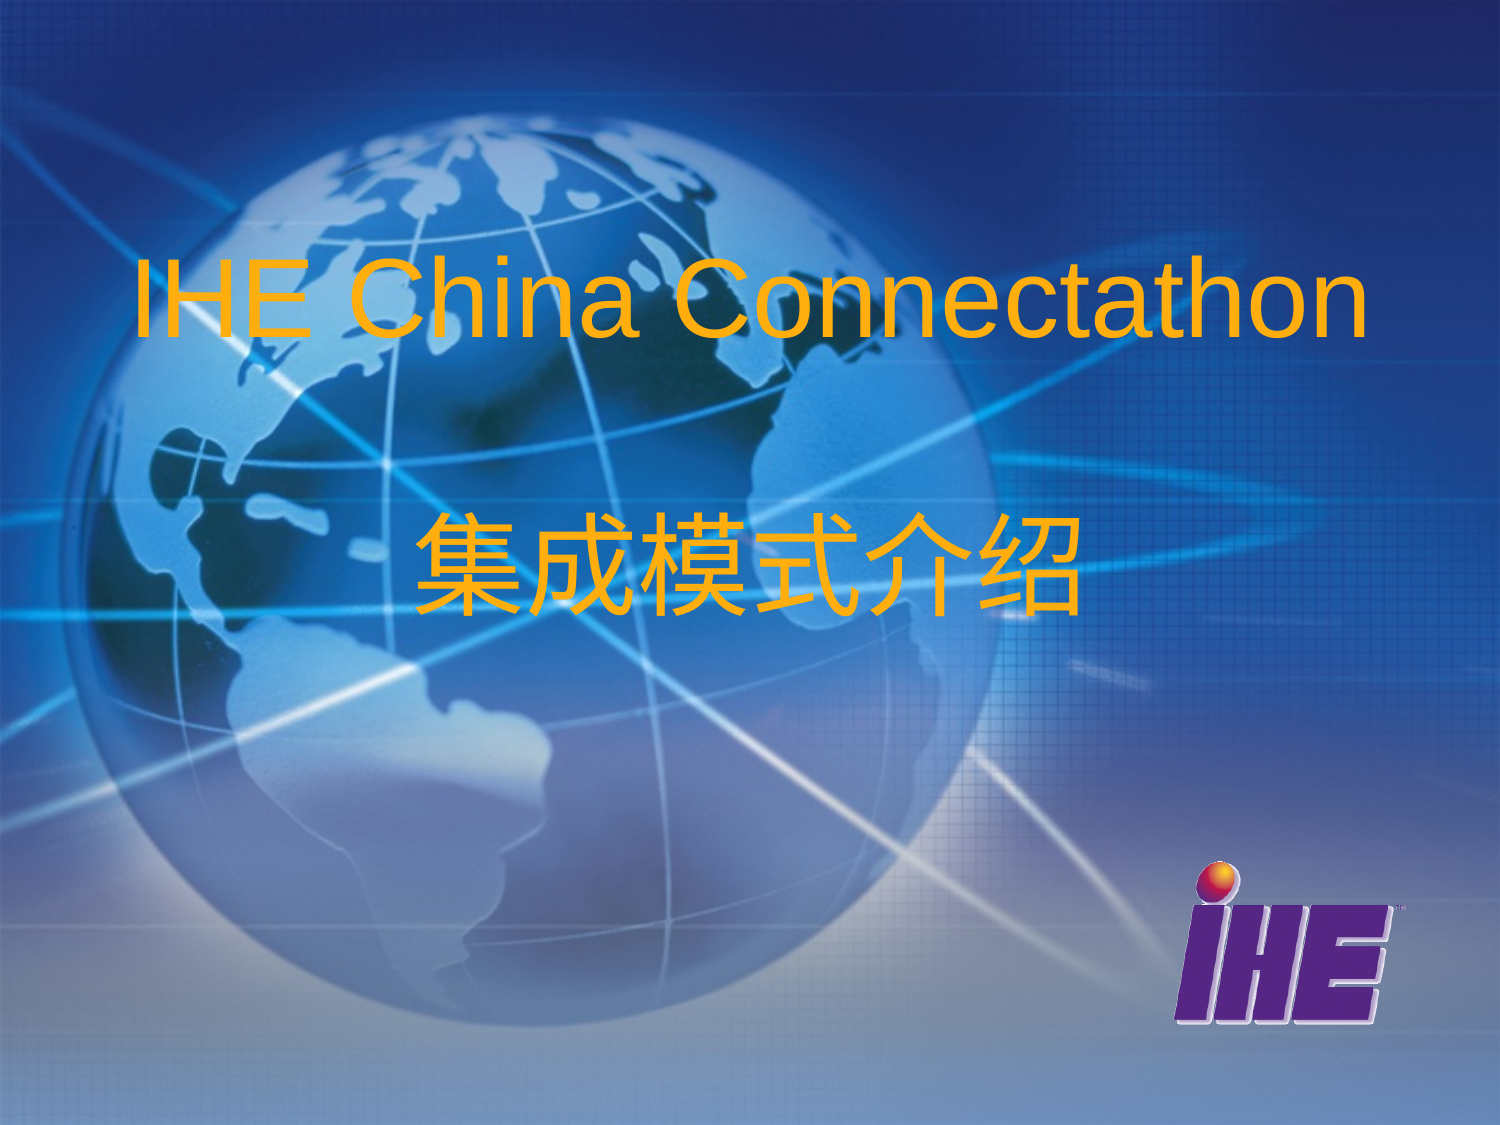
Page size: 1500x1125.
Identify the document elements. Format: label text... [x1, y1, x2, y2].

picture [0, 0, 1500, 1125]
title IHE China Connectathon 集成模式介绍 [49, 449, 1451, 638]
